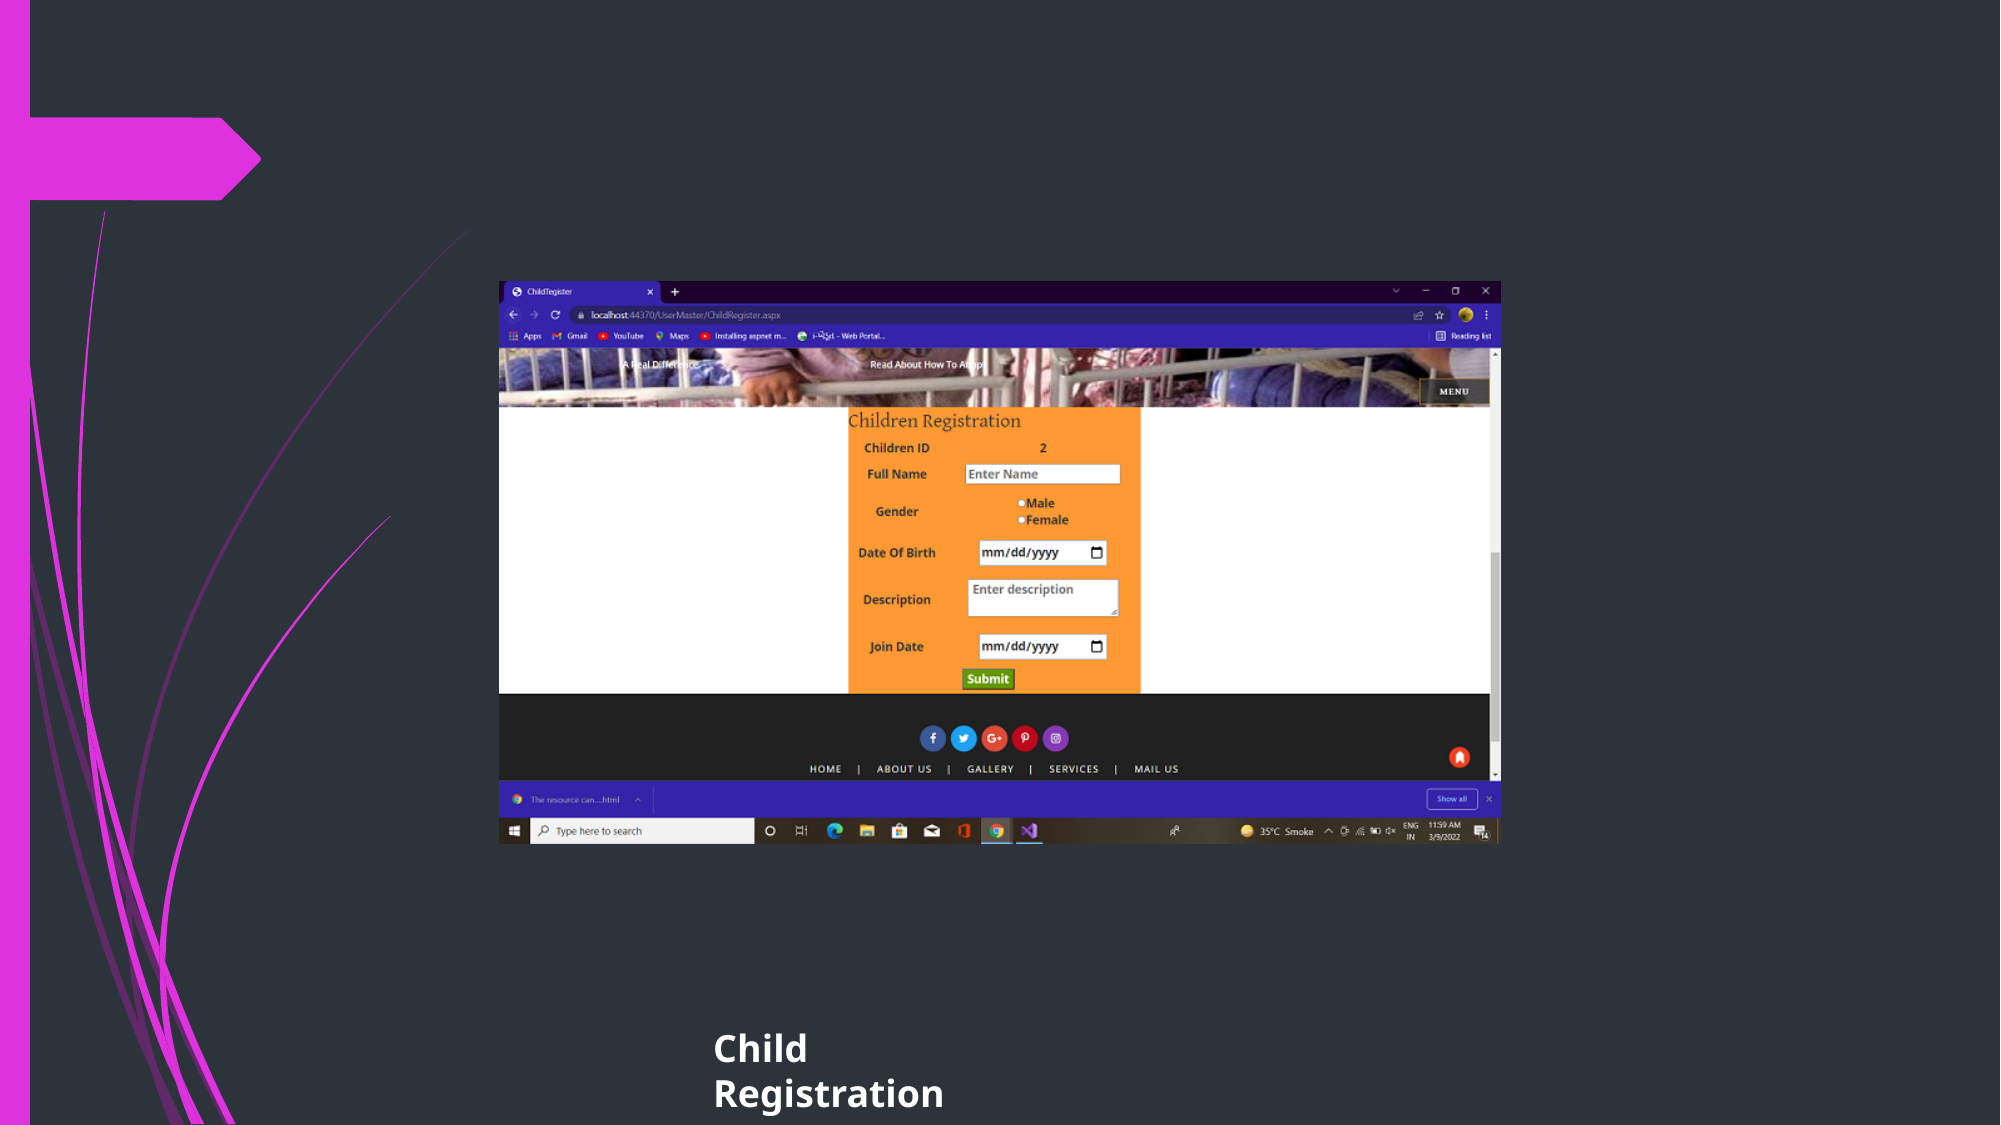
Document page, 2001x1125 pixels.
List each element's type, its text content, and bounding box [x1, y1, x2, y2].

text_box Child Registration [698, 1017, 1048, 1123]
picture [499, 280, 1501, 844]
